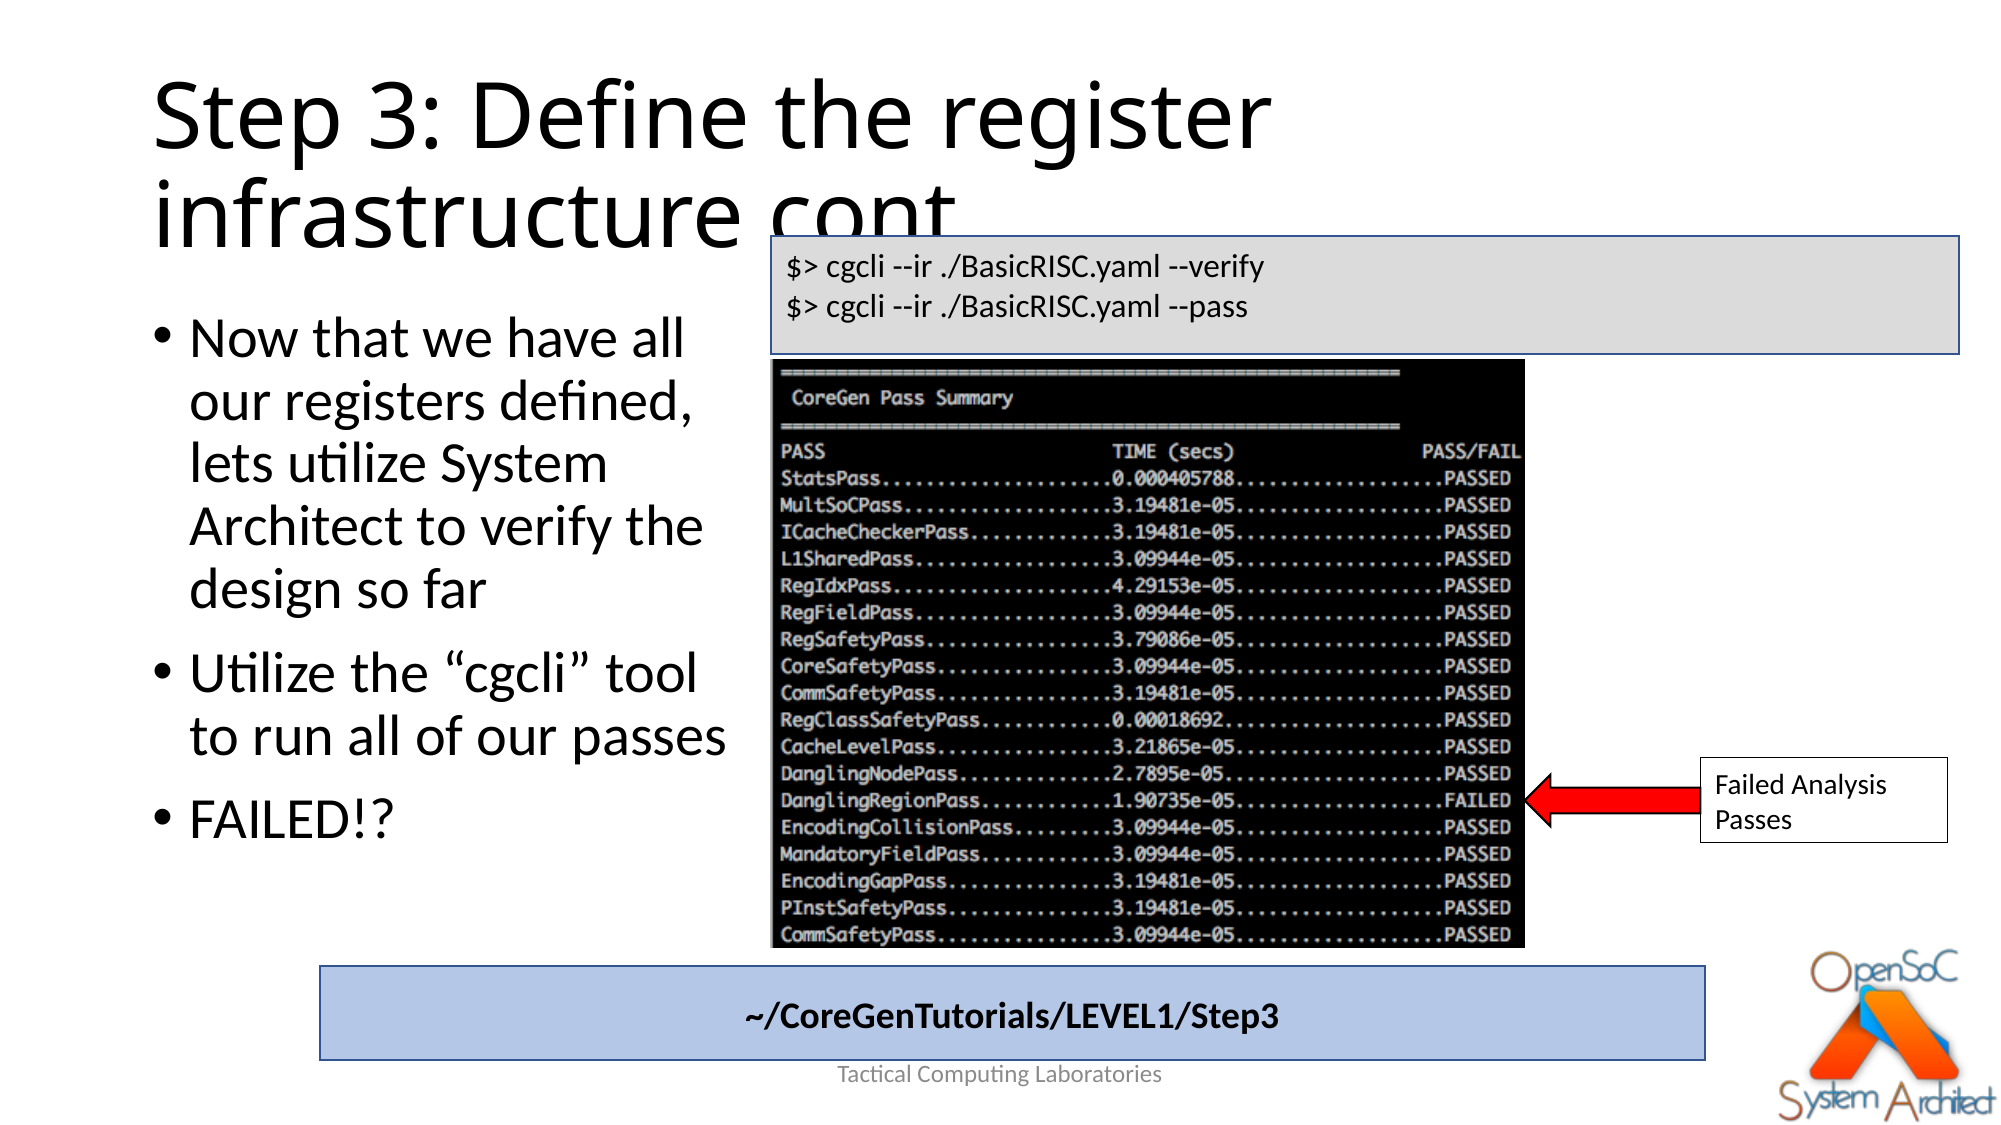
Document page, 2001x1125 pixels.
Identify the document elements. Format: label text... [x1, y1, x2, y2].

text_box ~/CoreGenTutorials/LEVEL1/Step3 [319, 965, 1706, 1061]
title Step 3: Define the register infrastructure cont. [137, 59, 1863, 278]
picture [770, 359, 1525, 948]
list Now that we have all our registers defined, lets utilize System Architect to verify the design so far Utilize the “cgcli” tool to run all of our passes FAILED!? [137, 299, 754, 948]
footer Tactical Computing Laboratories [662, 1061, 1338, 1103]
text_box $> cgcli --ir ./BasicRISC.yaml --verify $> cgcli --ir ./BasicRISC.yaml --pass [770, 235, 1960, 355]
text_box Failed Analysis Passes [1700, 757, 1948, 843]
picture [1775, 946, 2000, 1125]
text_box [1525, 772, 1700, 829]
